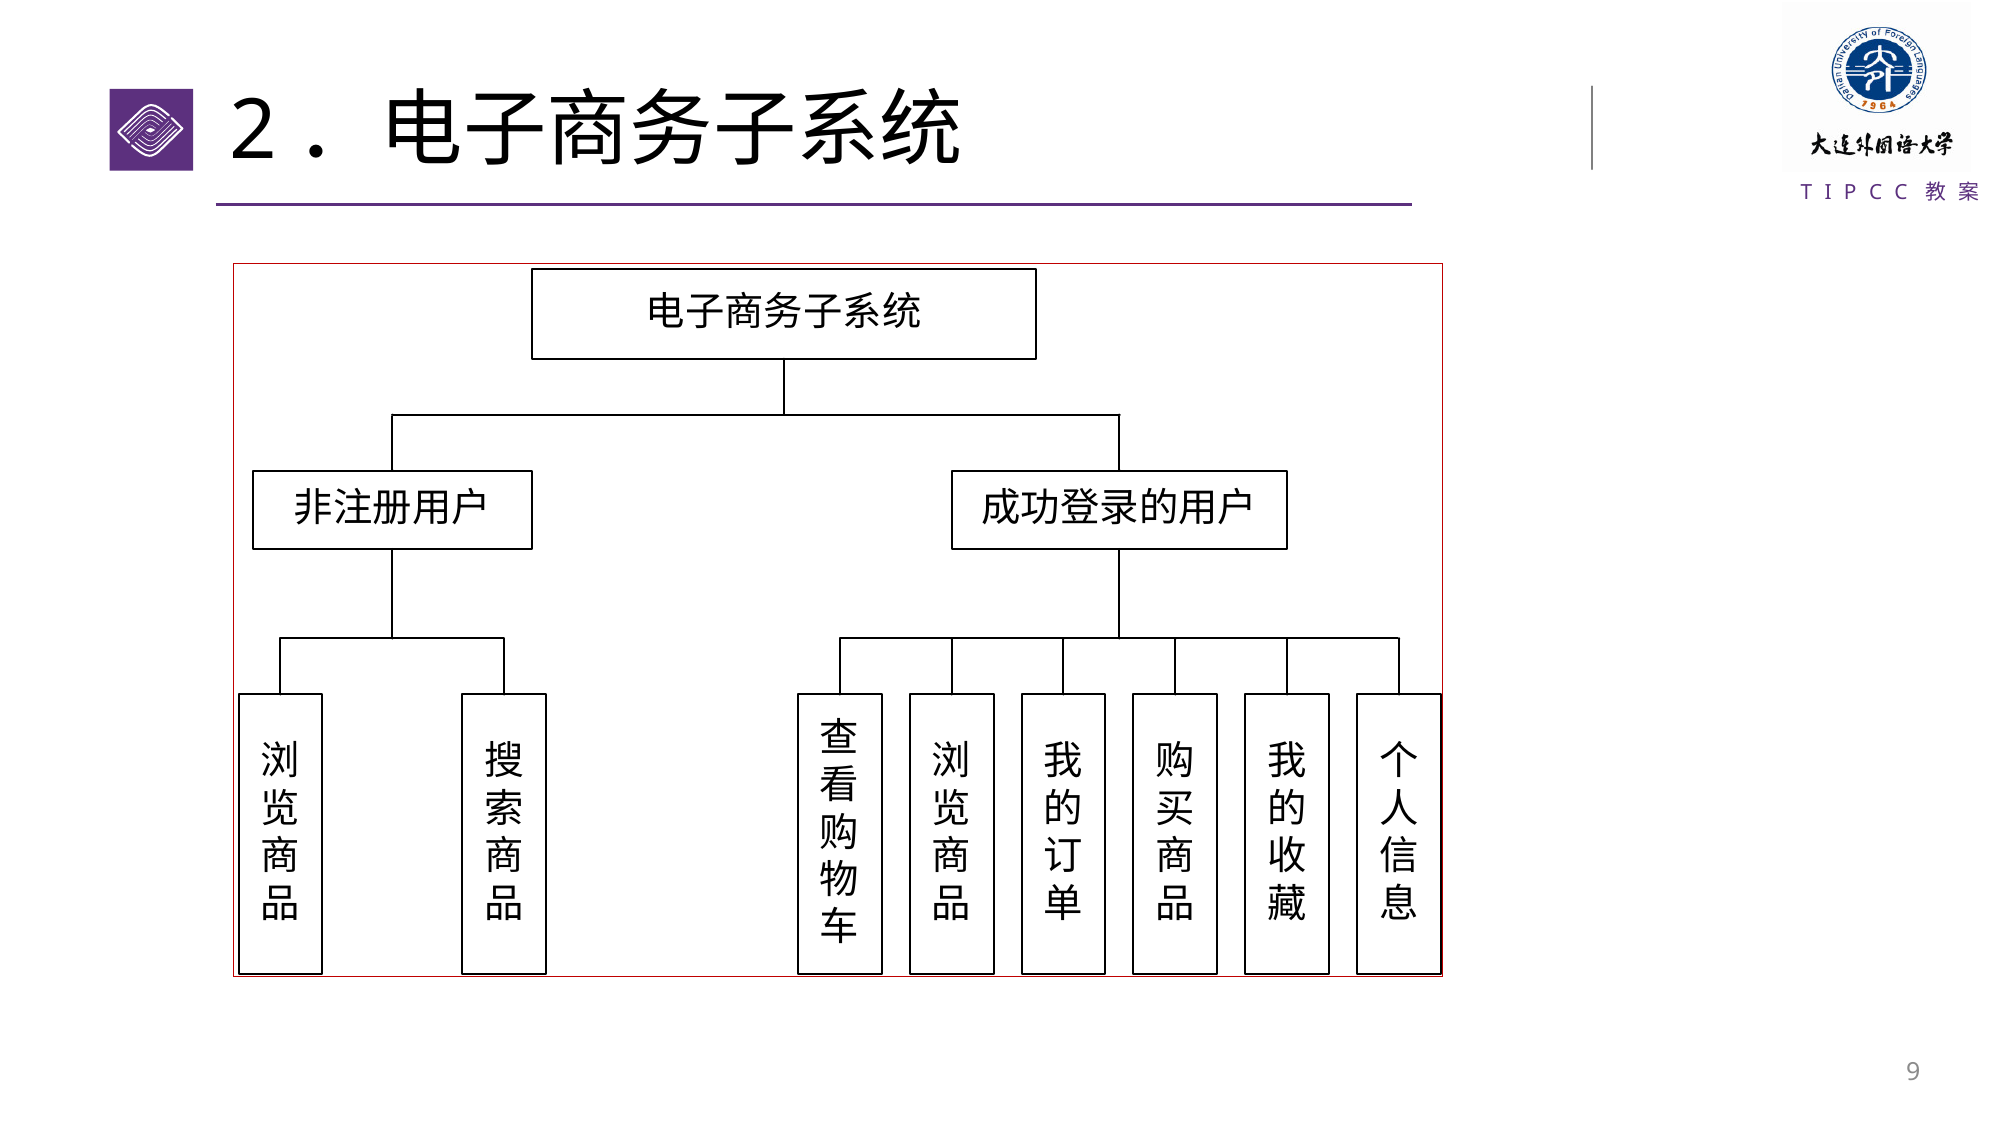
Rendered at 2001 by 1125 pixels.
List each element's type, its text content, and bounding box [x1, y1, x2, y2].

picture [1782, 2, 1971, 172]
title 2．电子商务子系统 [214, 59, 1564, 205]
slide_number 8 [1485, 1042, 1936, 1103]
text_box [233, 263, 1443, 977]
